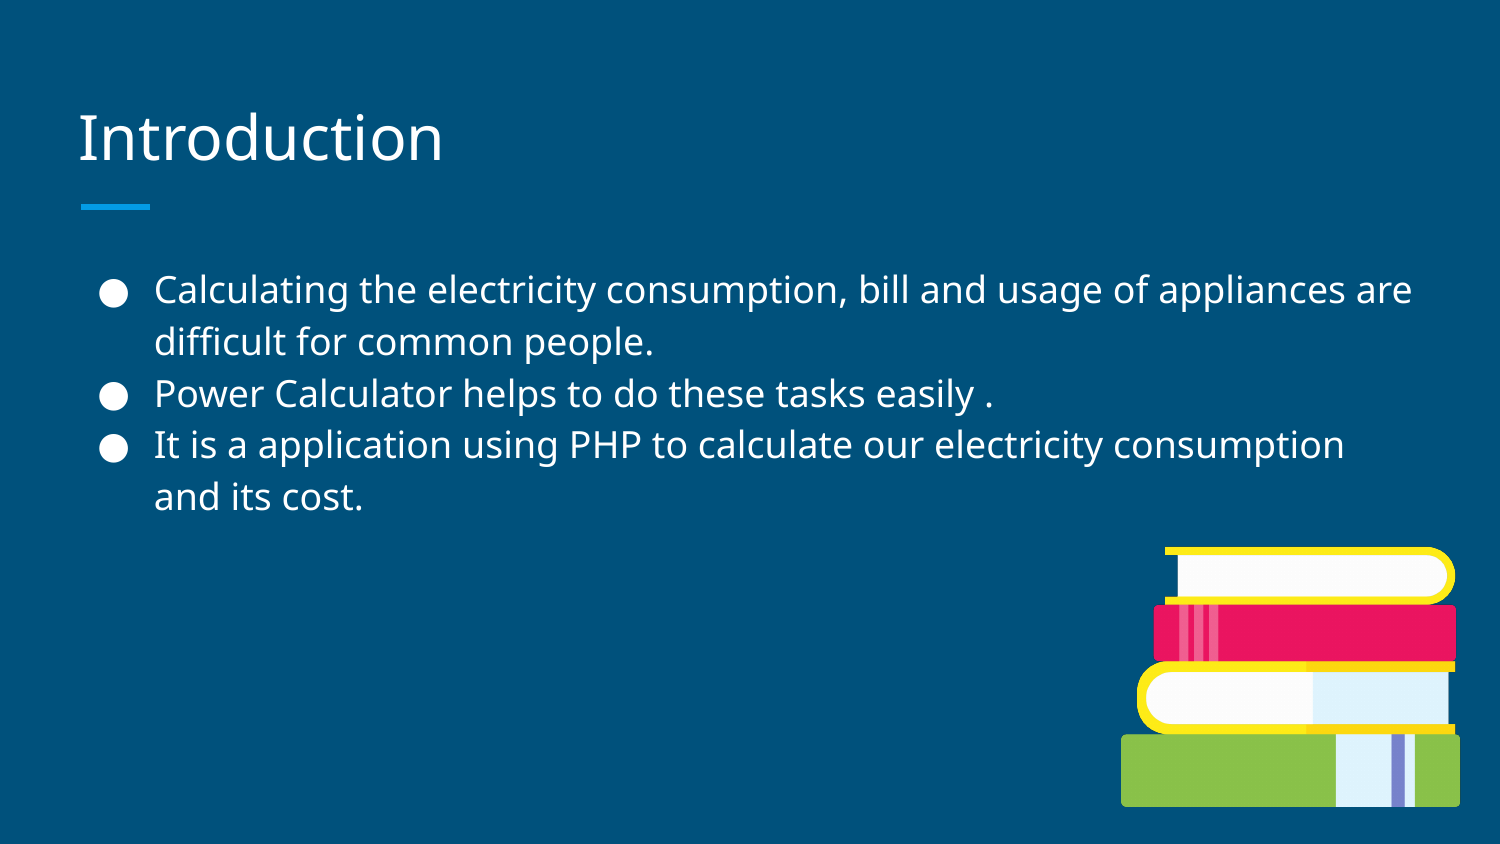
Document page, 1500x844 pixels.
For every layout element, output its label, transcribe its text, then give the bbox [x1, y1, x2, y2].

title Introduction [63, 75, 1437, 188]
list Calculating the electricity consumption, bill and usage of appliances are difficult for common people. Power Calculator helps to do these tasks easily . It is a application using PHP to calculate our electricity consumption and its cost. [63, 244, 1437, 750]
picture [1122, 547, 1460, 806]
